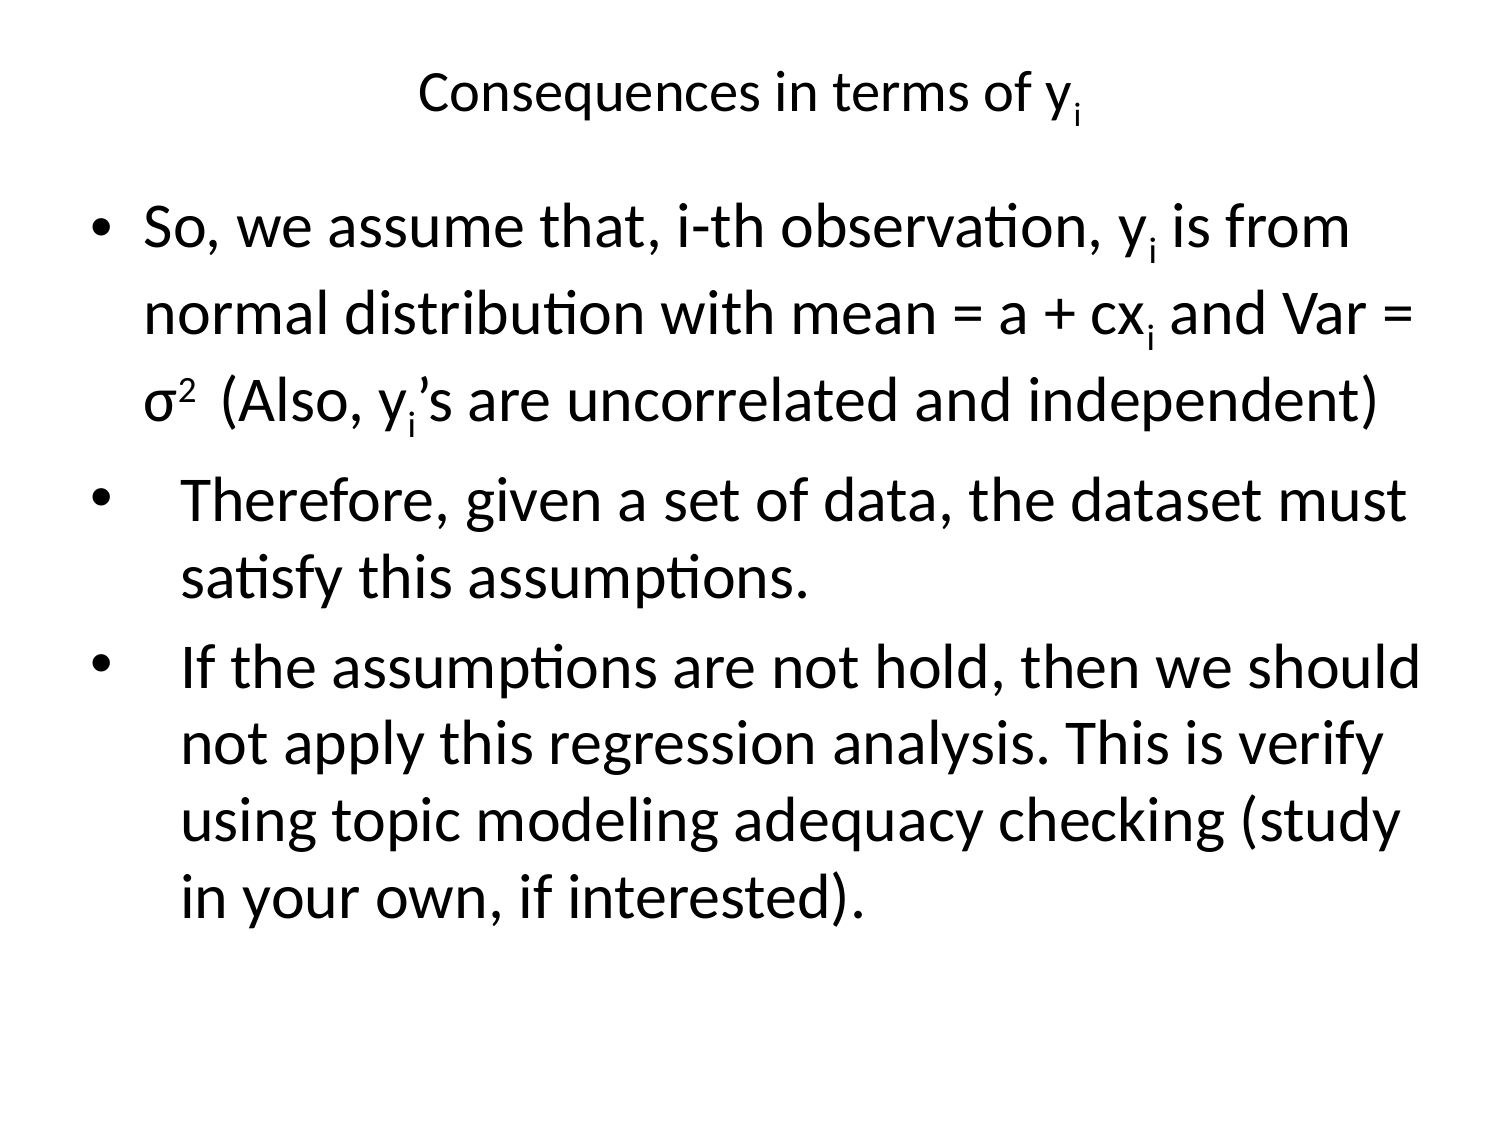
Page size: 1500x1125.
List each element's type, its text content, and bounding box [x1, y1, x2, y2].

title Consequences in terms of yi [75, 45, 1425, 141]
list So, we assume that, i-th observation, yi is from normal distribution with mean = a + cxi and Var = σ2 (Also, yi’s are uncorrelated and independent) Therefore, given a set of data, the dataset must satisfy this assumptions. If the assumptions are not hold, then we should not apply this regression analysis. This is verify using topic modeling adequacy checking (study in your own, if interested). [75, 175, 1442, 1005]
